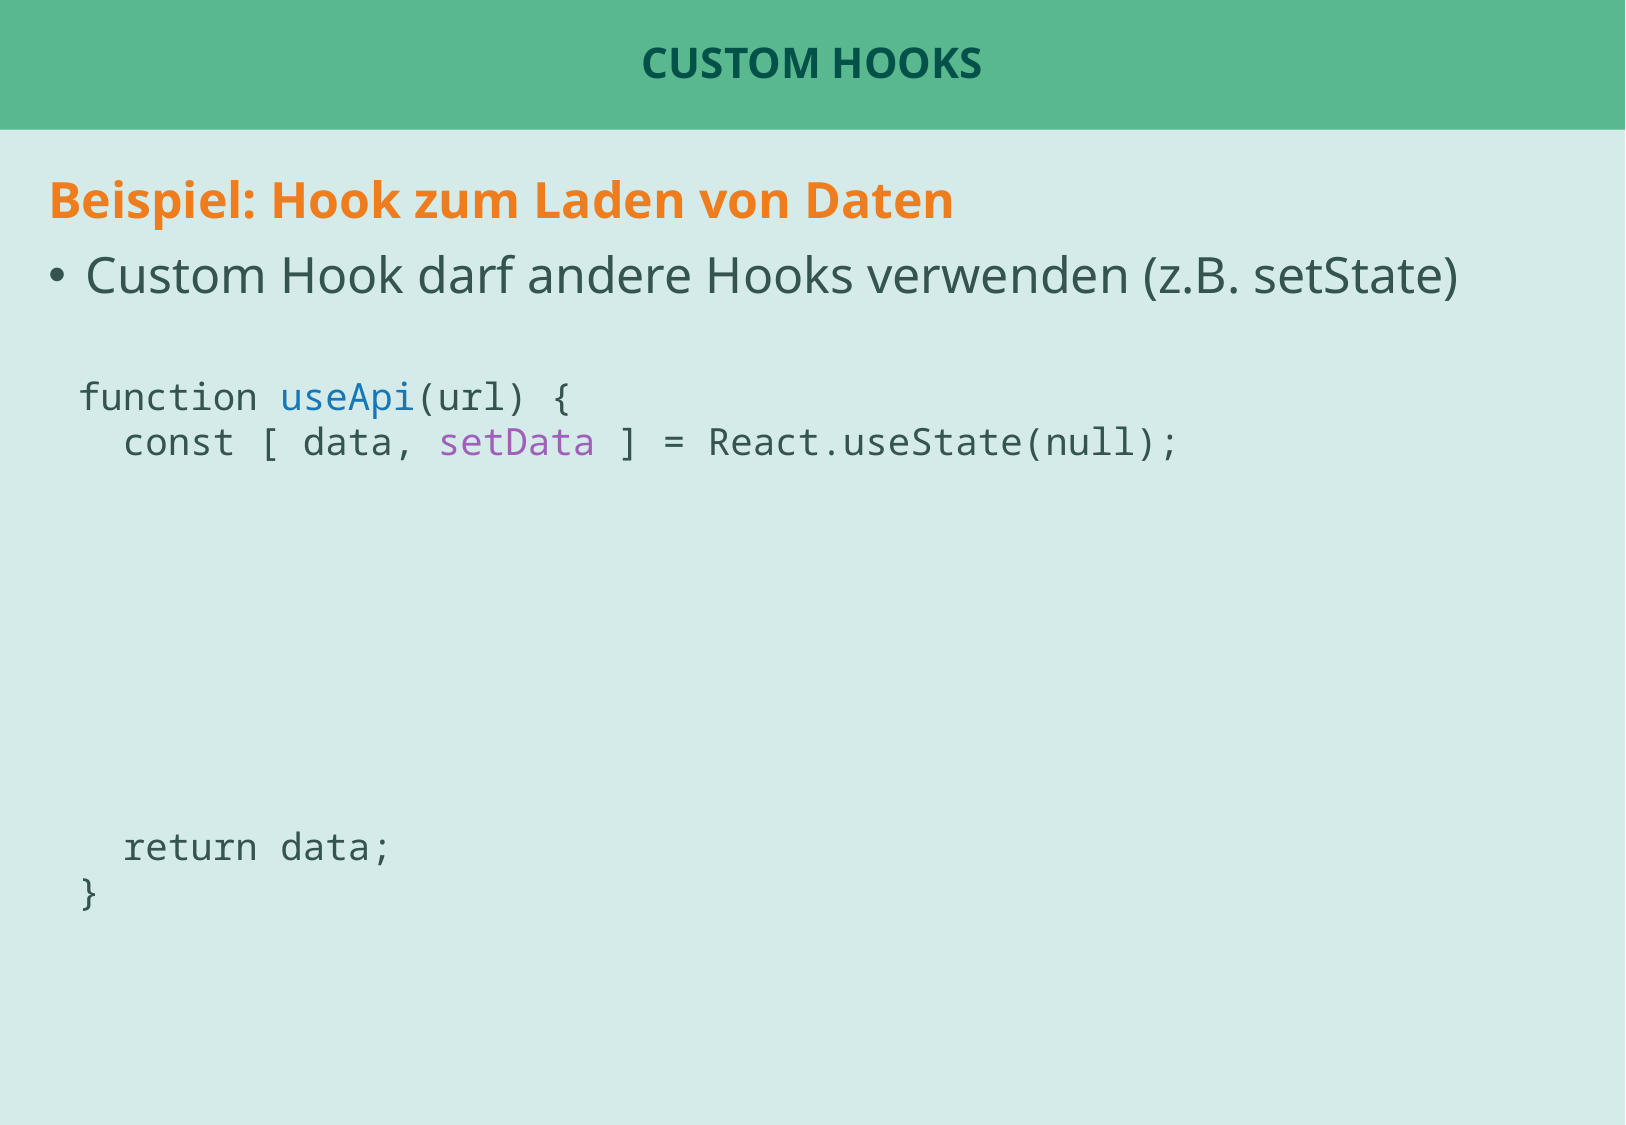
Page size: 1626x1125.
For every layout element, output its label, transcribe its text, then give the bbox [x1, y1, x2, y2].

list Beispiel: Hook zum Laden von Daten Custom Hook darf andere Hooks verwenden (z.B. setState) [33, 168, 1592, 1043]
text_box function useApi(url) { const [ data, setData ] = React.useState(null); return data; } [63, 365, 1562, 921]
title Custom Hooks [0, 0, 1625, 130]
